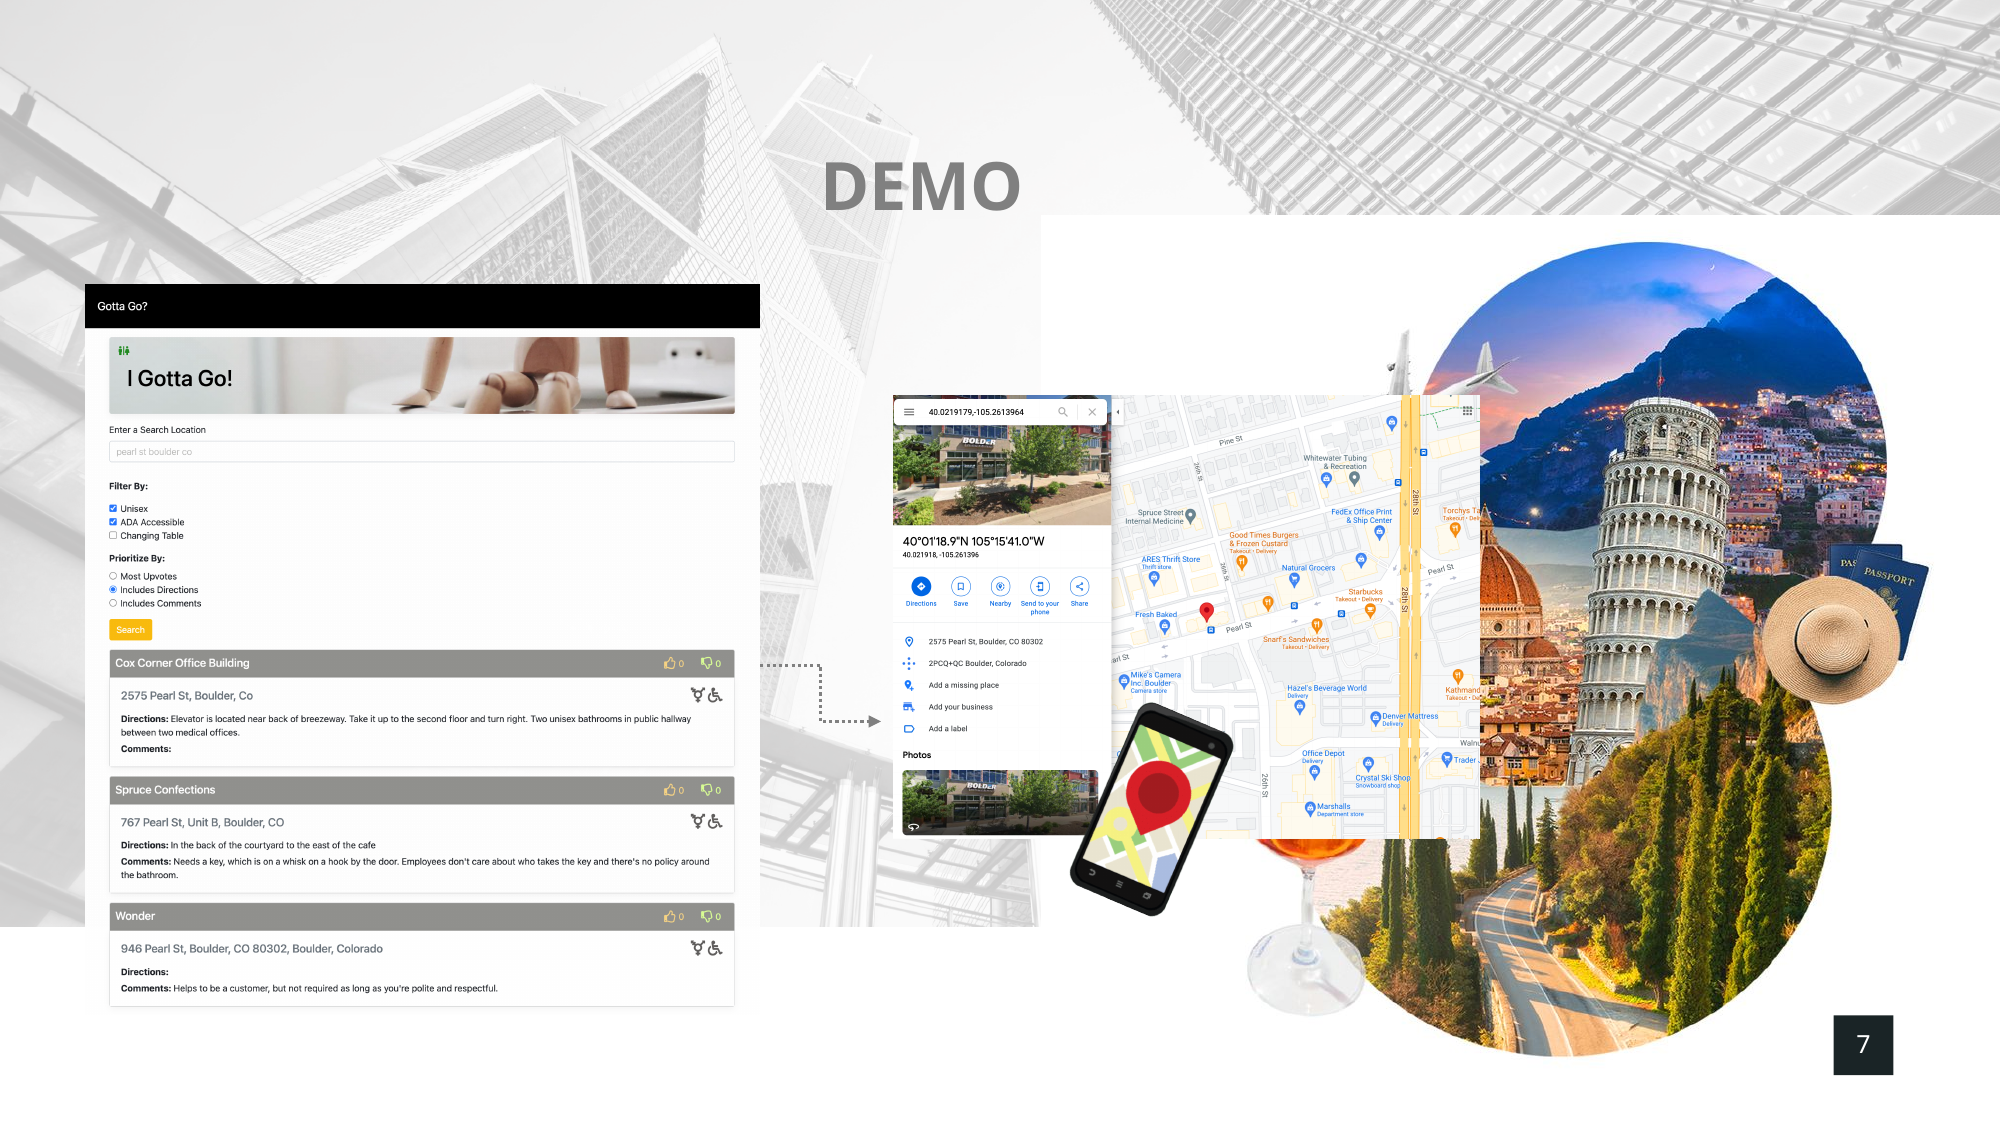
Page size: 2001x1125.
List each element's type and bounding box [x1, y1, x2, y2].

picture [0, 0, 2000, 1125]
text_box [760, 665, 881, 722]
